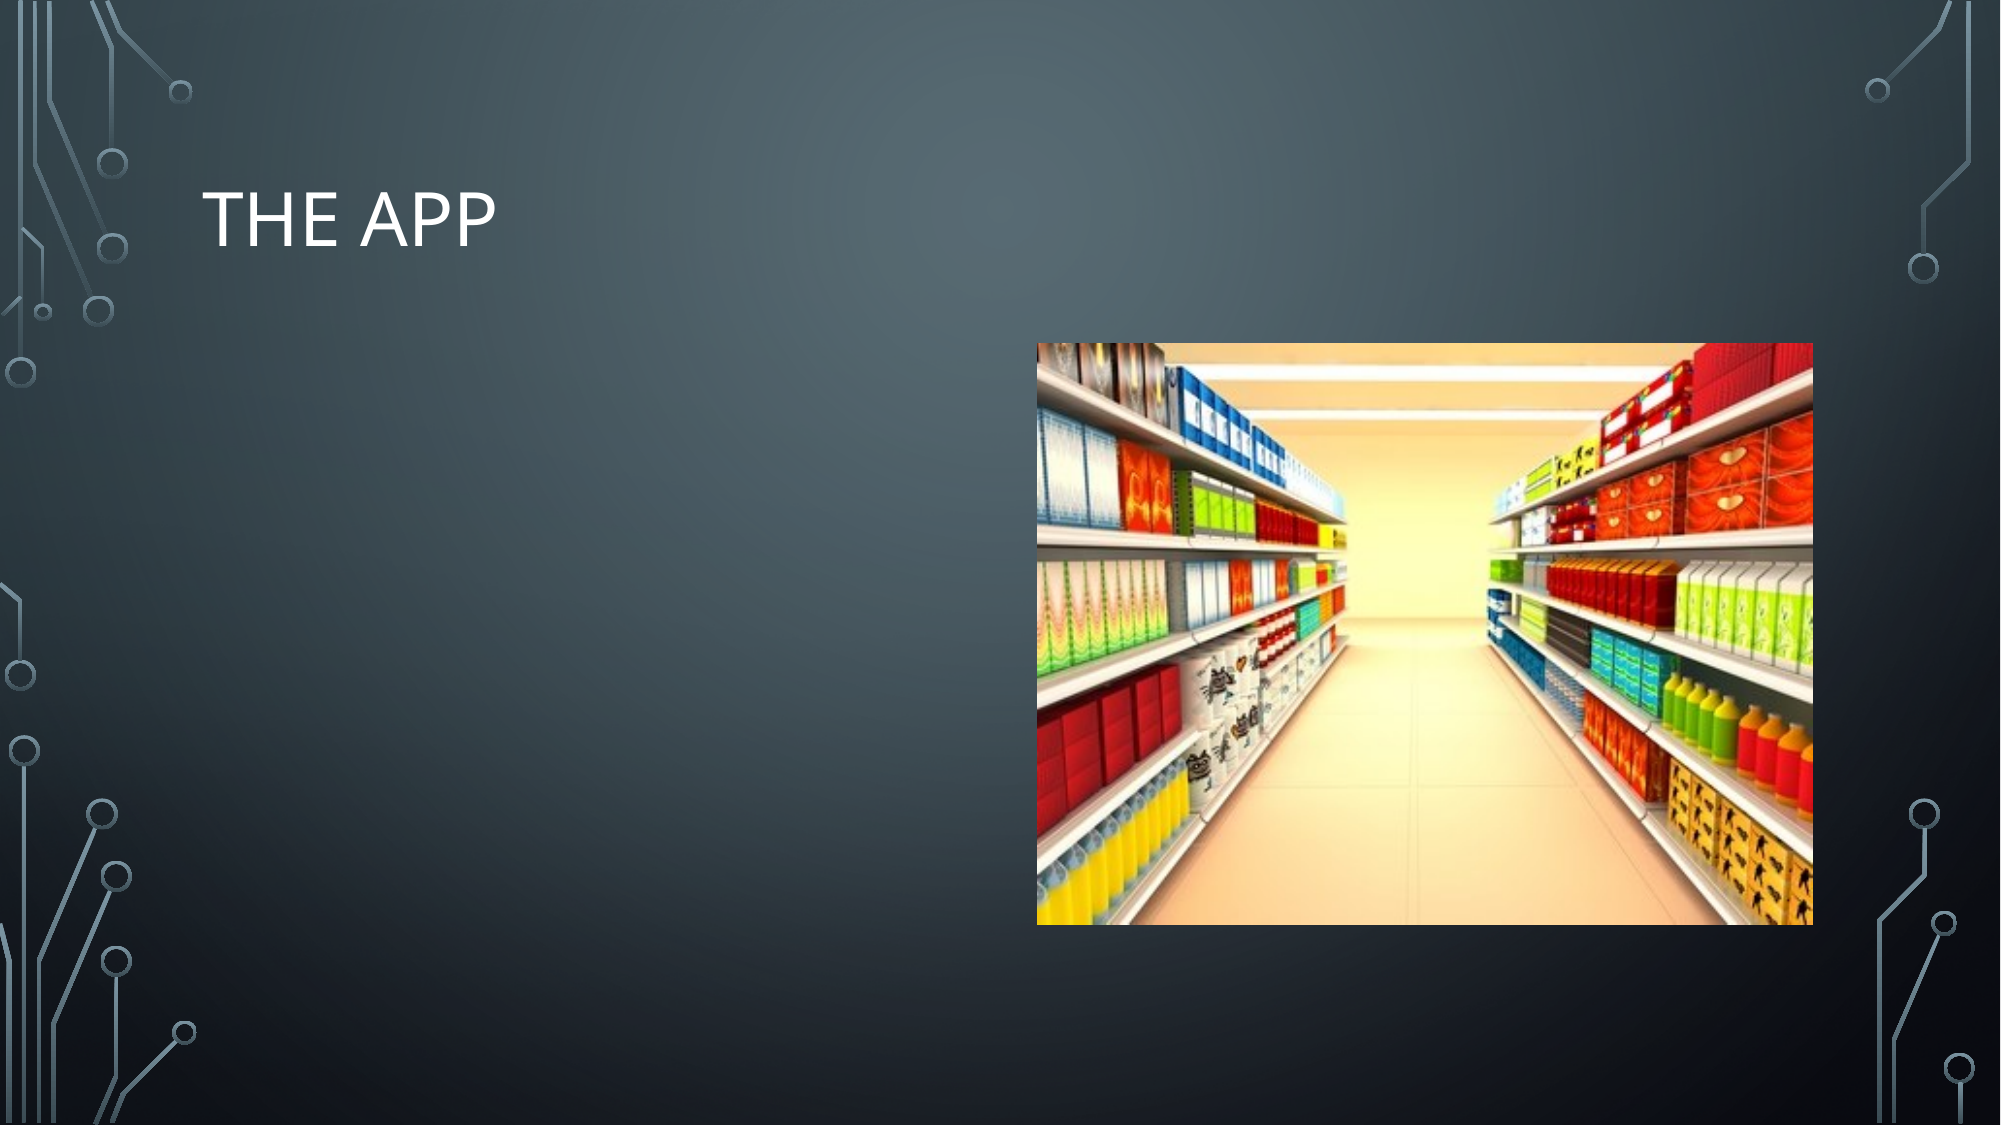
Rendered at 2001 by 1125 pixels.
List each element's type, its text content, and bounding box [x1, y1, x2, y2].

title The app [187, 101, 1813, 344]
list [1037, 343, 1813, 926]
